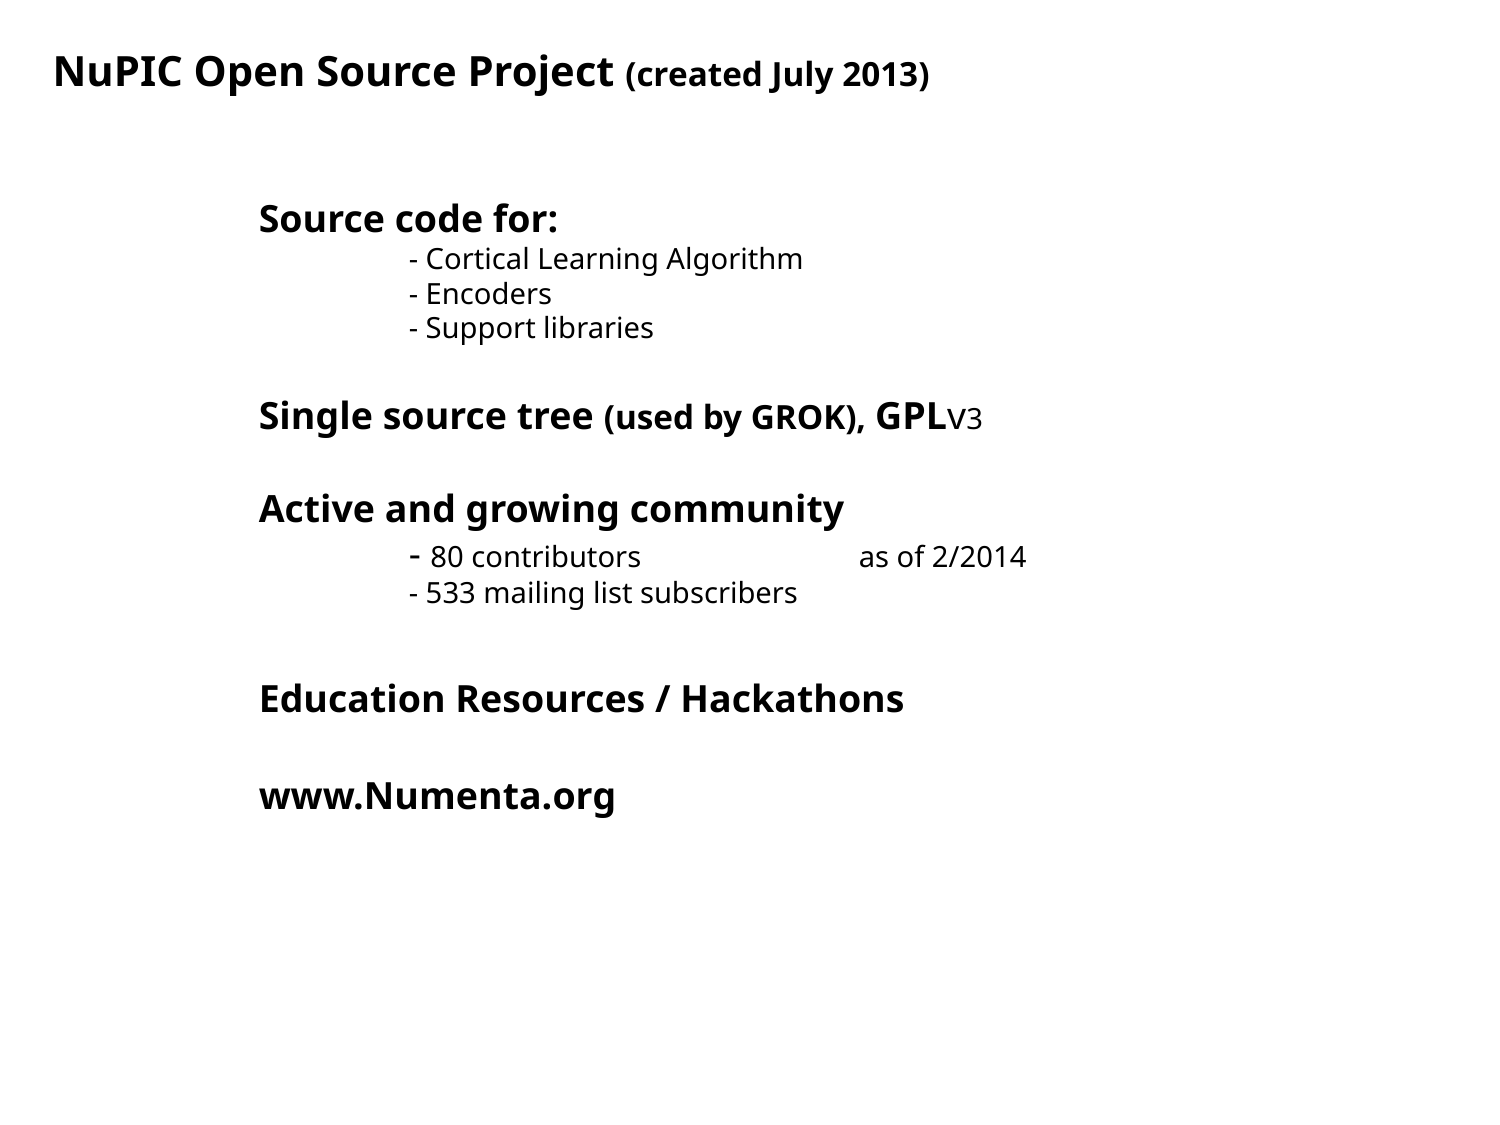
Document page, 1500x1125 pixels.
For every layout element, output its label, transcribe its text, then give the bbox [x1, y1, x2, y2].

text_box Source code for: - Cortical Learning Algorithm - Encoders - Support libraries Single source tree (used by GROK), GPLv3 Active and growing community - 80 contributors as of 2/2014 - 533 mailing list subscribers Education Resources / Hackathons www.Numenta.org [243, 187, 1158, 1000]
text_box NuPIC Open Source Project (created July 2013) [37, 37, 1272, 150]
